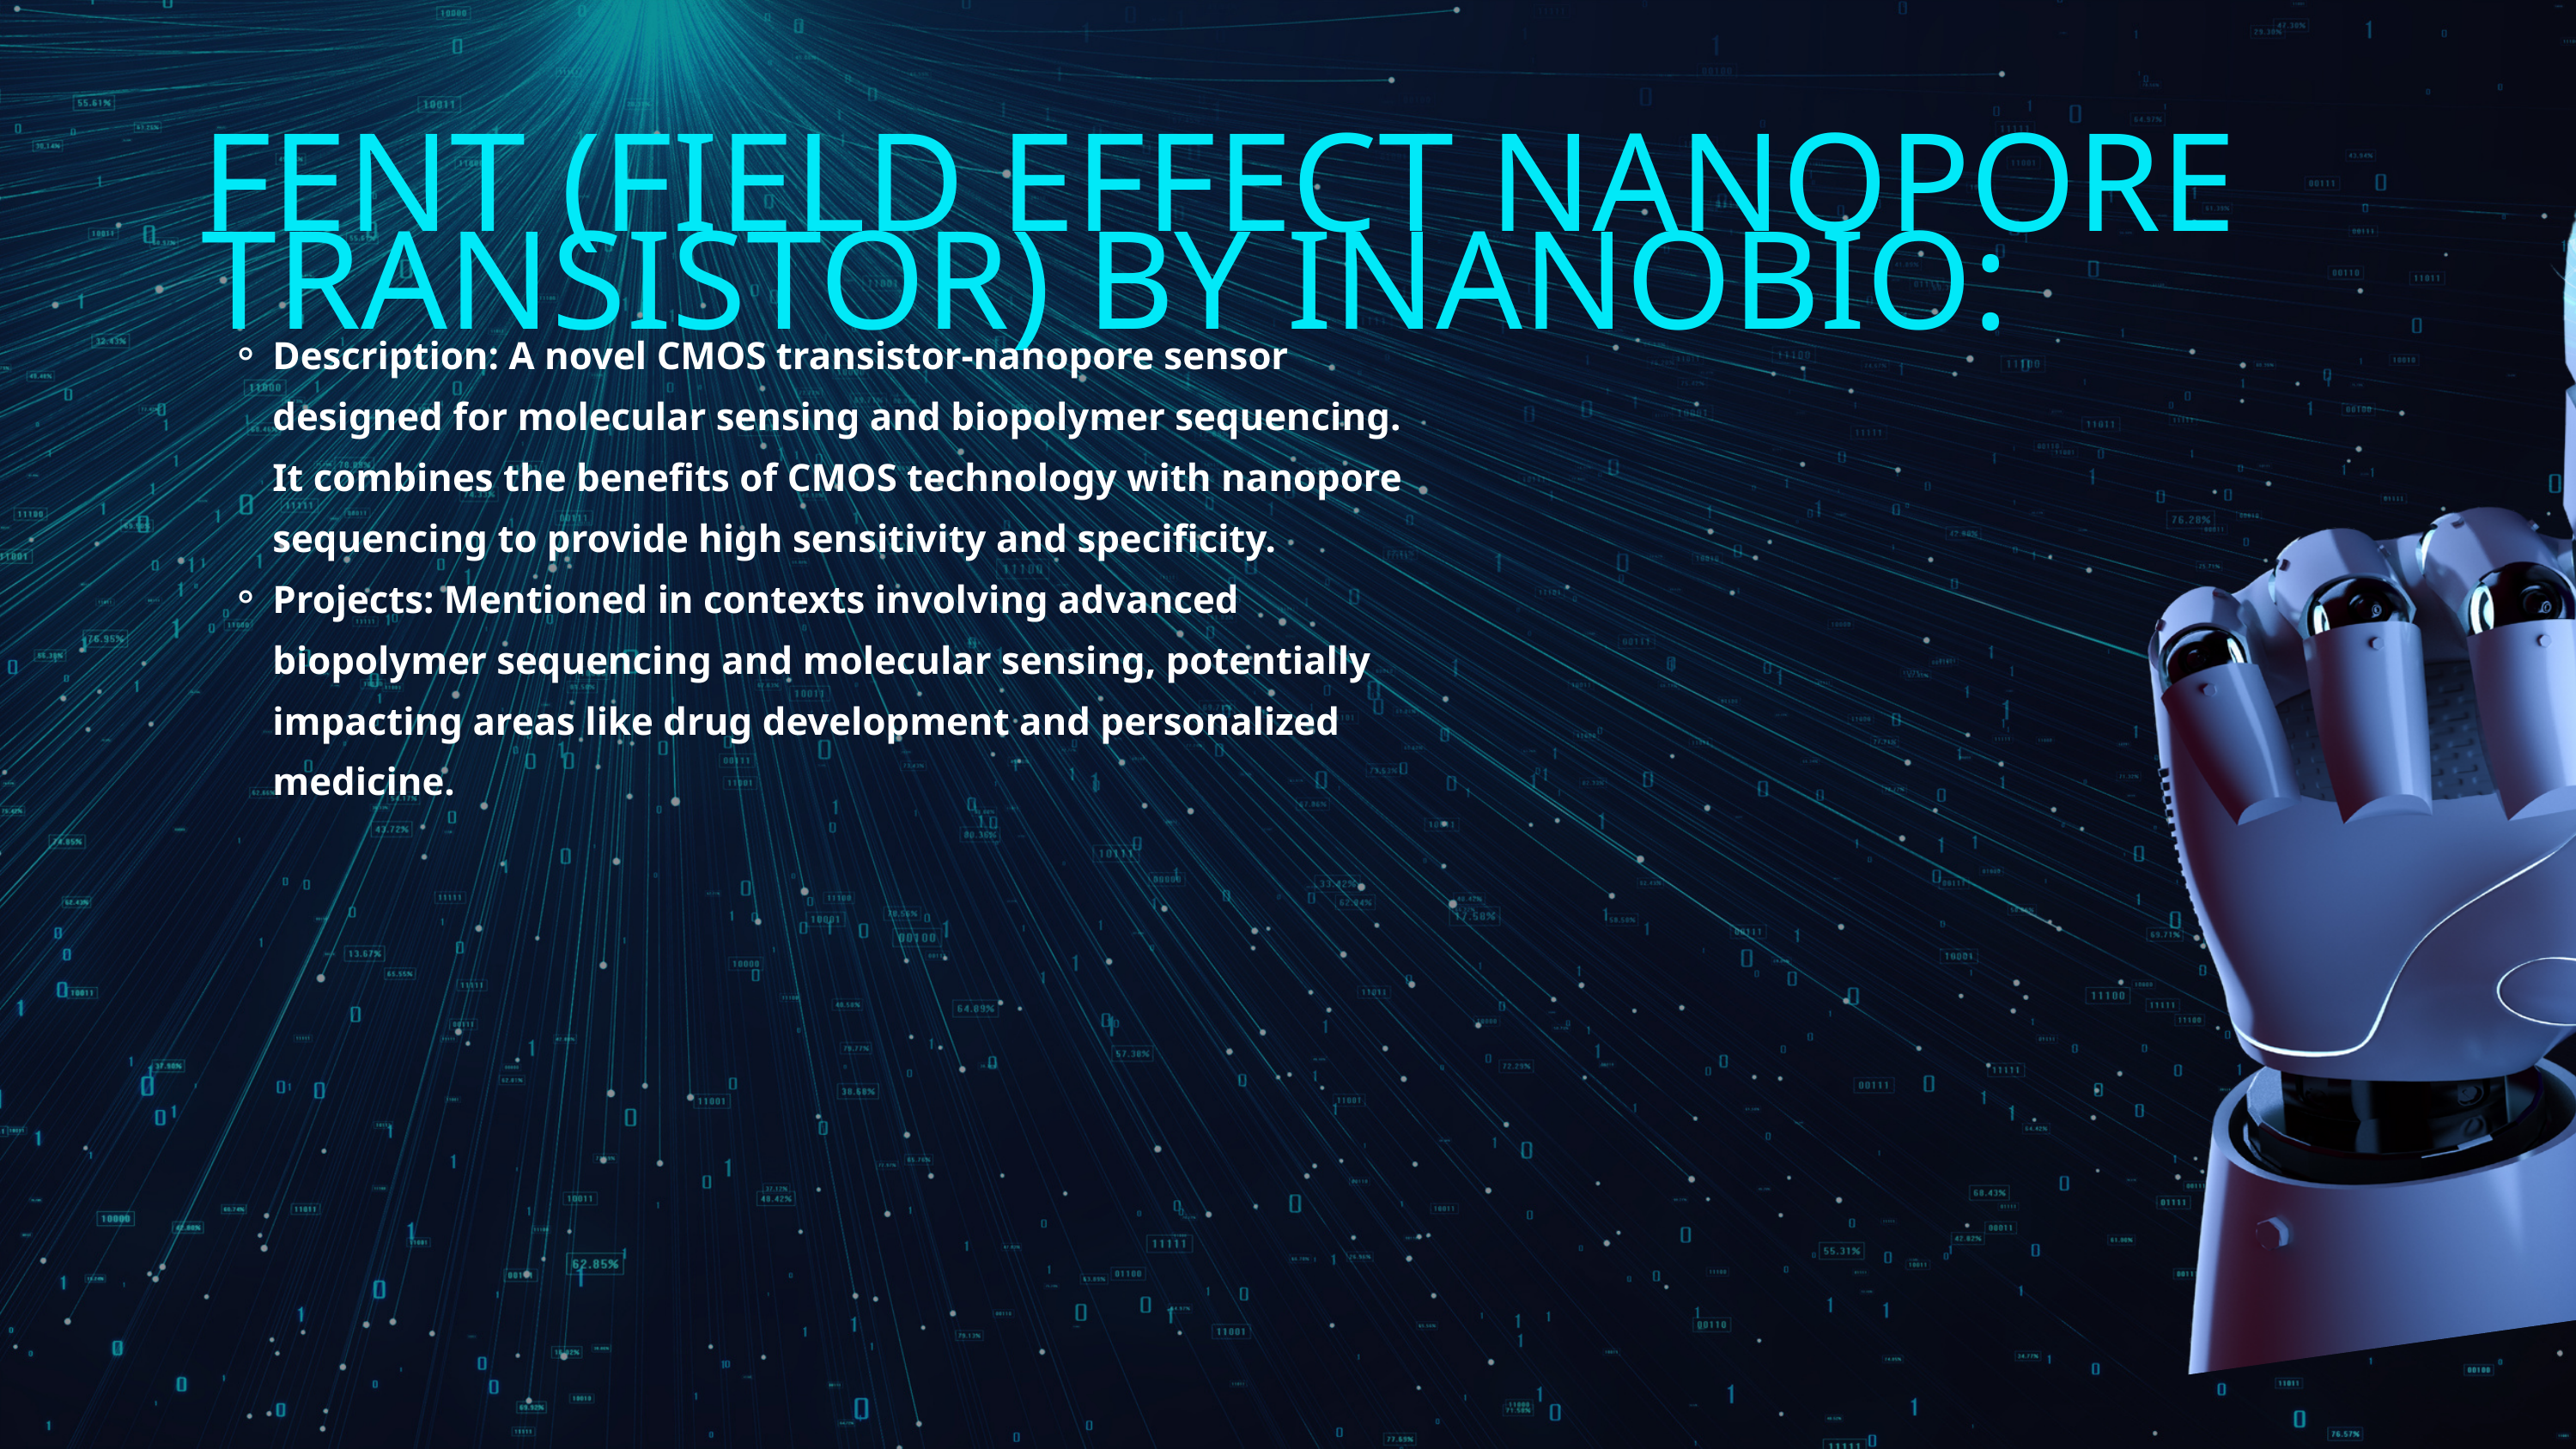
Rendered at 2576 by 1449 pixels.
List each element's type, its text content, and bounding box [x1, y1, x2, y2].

text_box Description: A novel CMOS transistor-nanopore sensor designed for molecular sensing and biopolymer sequencing. It combines the benefits of CMOS technology with nanopore sequencing to provide high sensitivity and specificity. Projects: Mentioned in contexts involving advanced biopolymer sequencing and molecular sensing, potentially impacting areas like drug development and personalized medicine. [144, 316, 1437, 864]
text_box [0, 0, 2576, 1449]
text_box FENT (FIELD EFFECT NANOPORE TRANSISTOR) BY INANOBIO: [201, 160, 1897, 454]
text_box [1832, 0, 2576, 1397]
